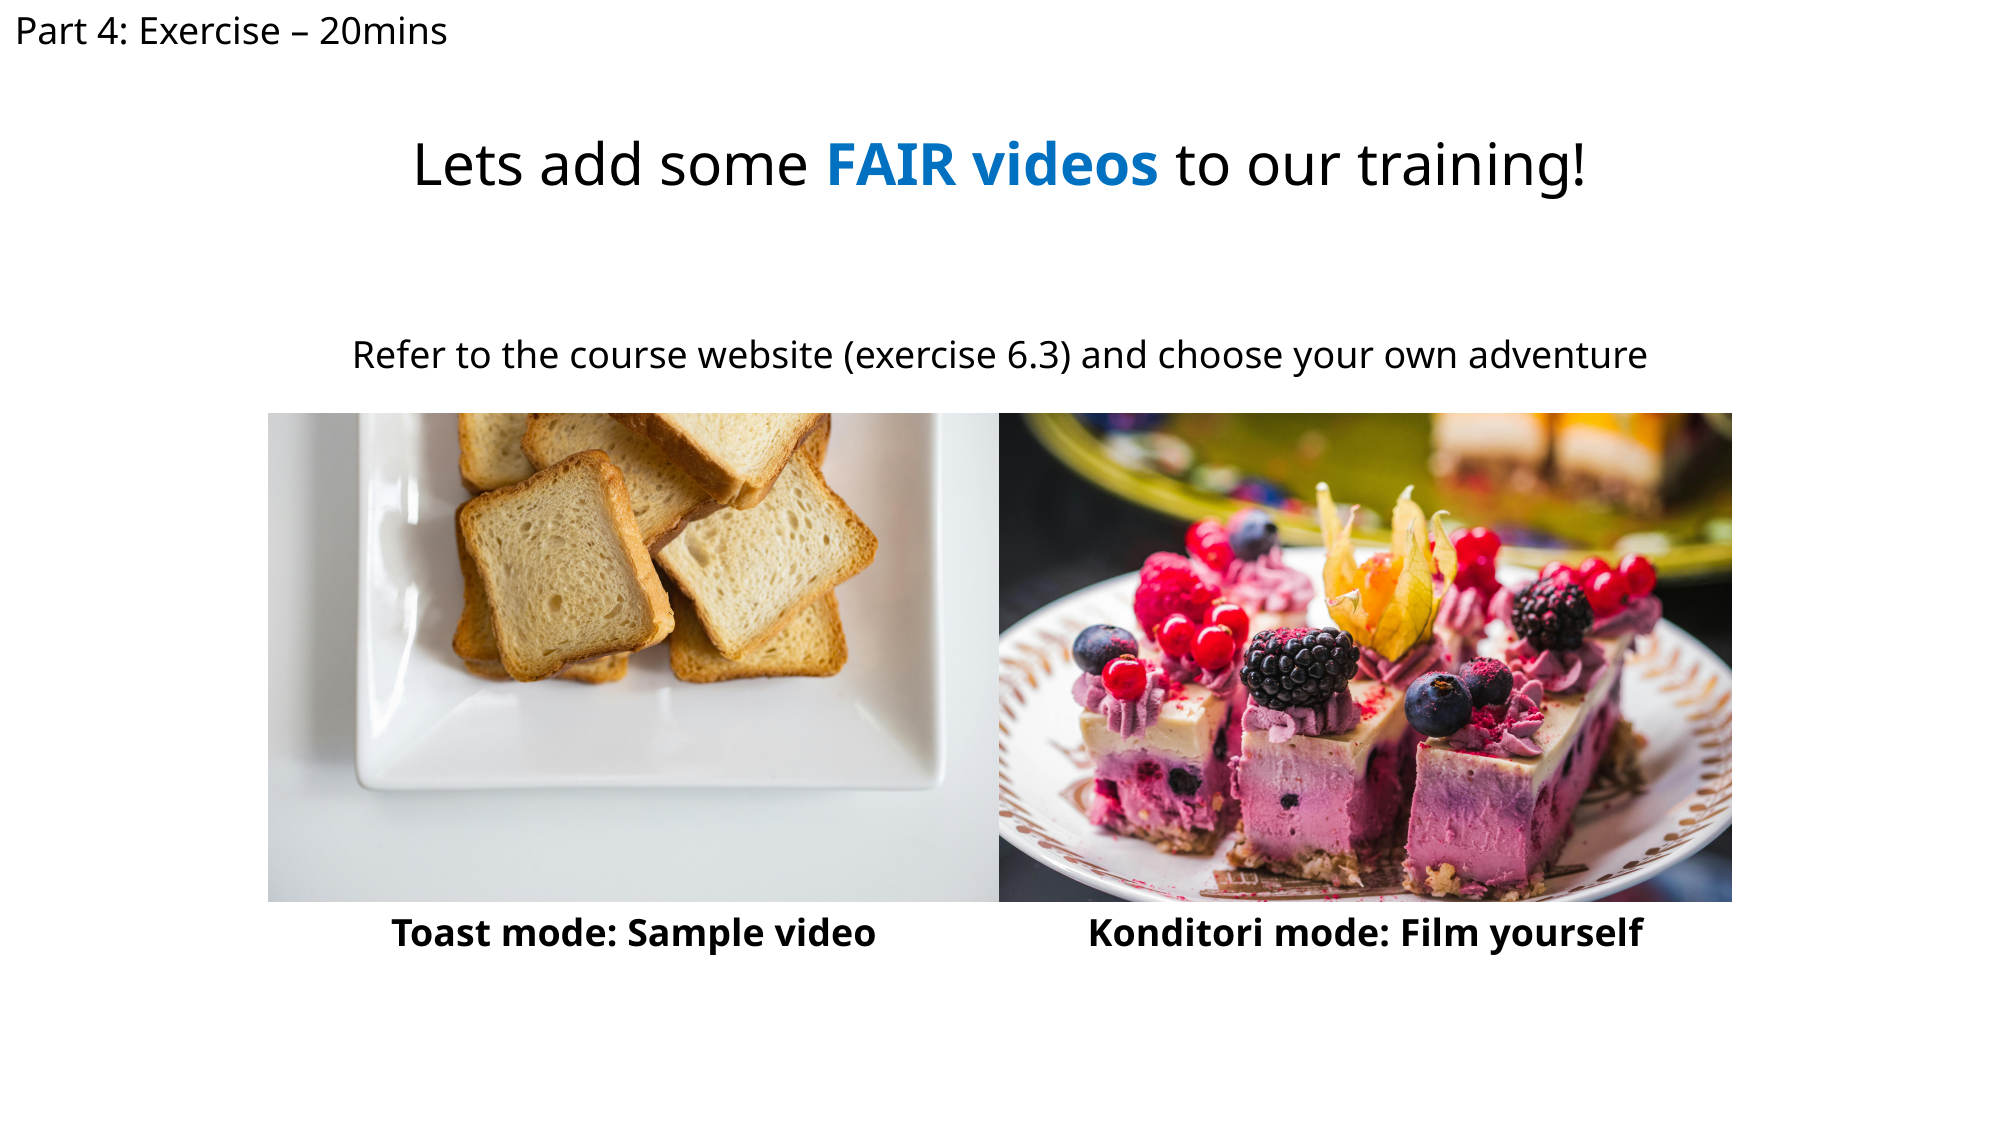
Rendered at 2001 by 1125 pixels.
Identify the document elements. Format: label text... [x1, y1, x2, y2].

text_box Toast mode: Sample video [268, 902, 999, 962]
text_box Refer to the course website (exercise 6.3) and choose your own adventure [18, 323, 1983, 384]
text_box Lets add some FAIR videos to our training! [395, 119, 1605, 205]
text_box Part 4: Exercise – 20mins [0, 0, 888, 60]
picture [268, 413, 1732, 902]
text_box Konditori mode: Film yourself [999, 902, 1732, 962]
